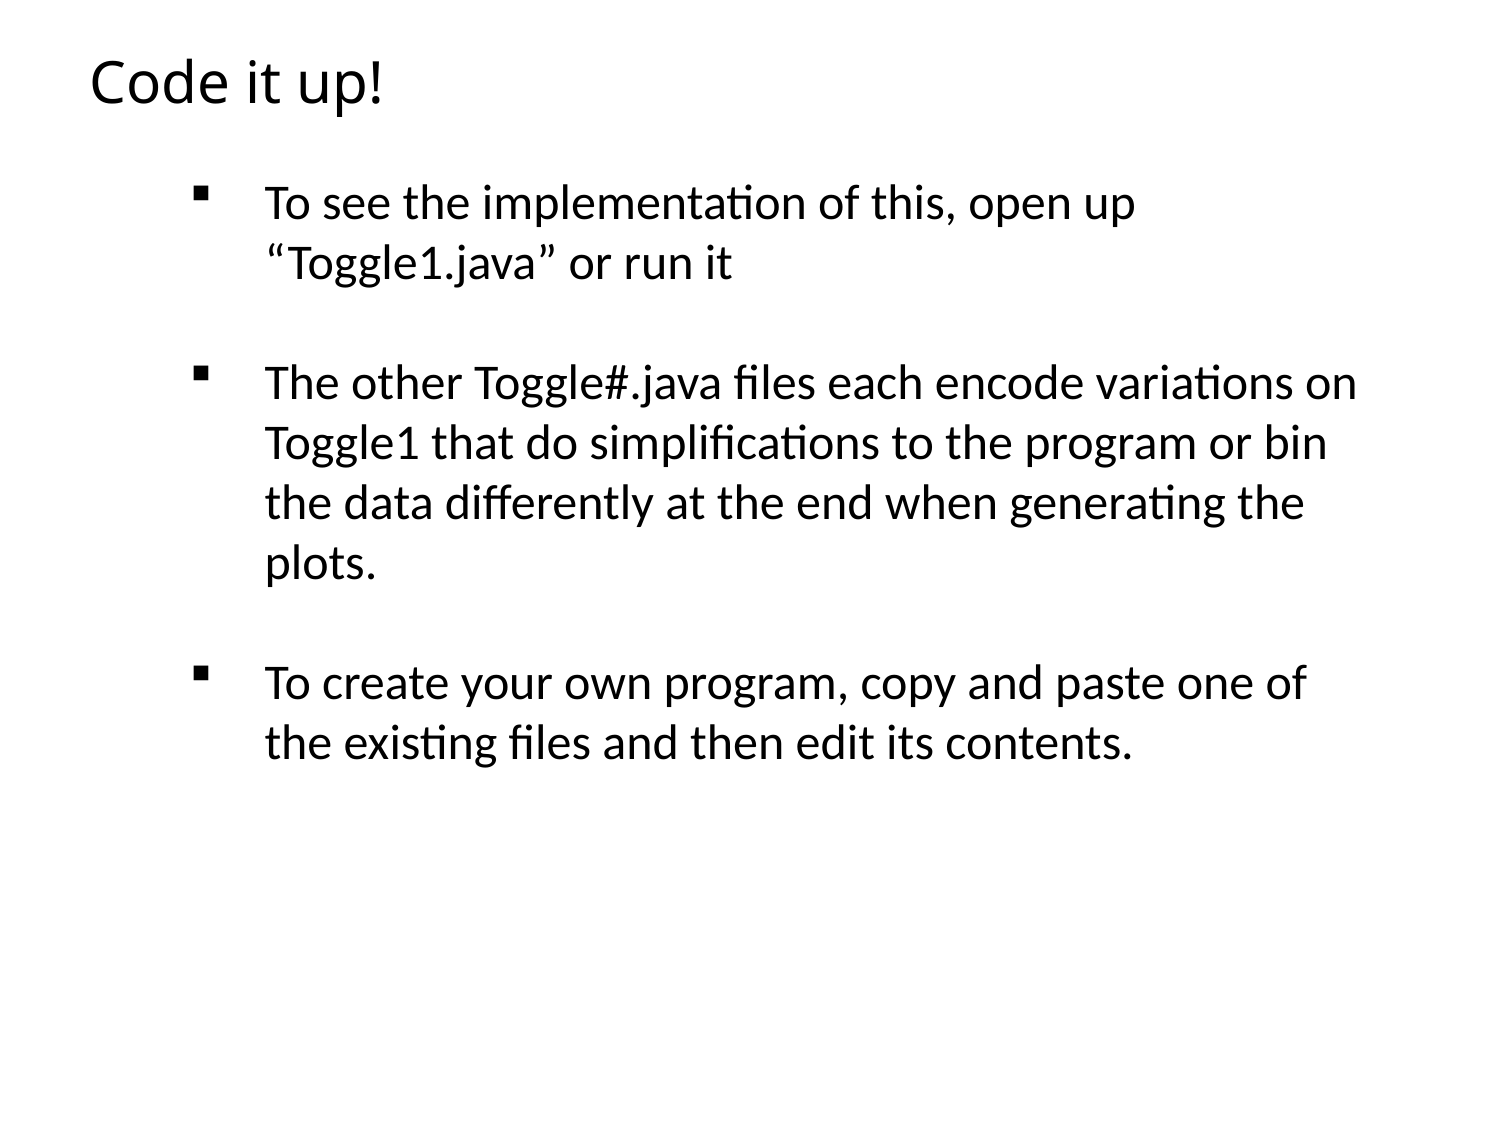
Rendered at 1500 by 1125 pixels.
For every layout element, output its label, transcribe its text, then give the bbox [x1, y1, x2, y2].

text_box Code it up! [74, 37, 1488, 123]
text_box To see the implementation of this, open up “Toggle1.java” or run it The other Toggle#.java files each encode variations on Toggle1 that do simplifications to the program or bin the data differently at the end when generating the plots. To create your own program, copy and paste one of the existing files and then edit its contents. [174, 162, 1388, 778]
